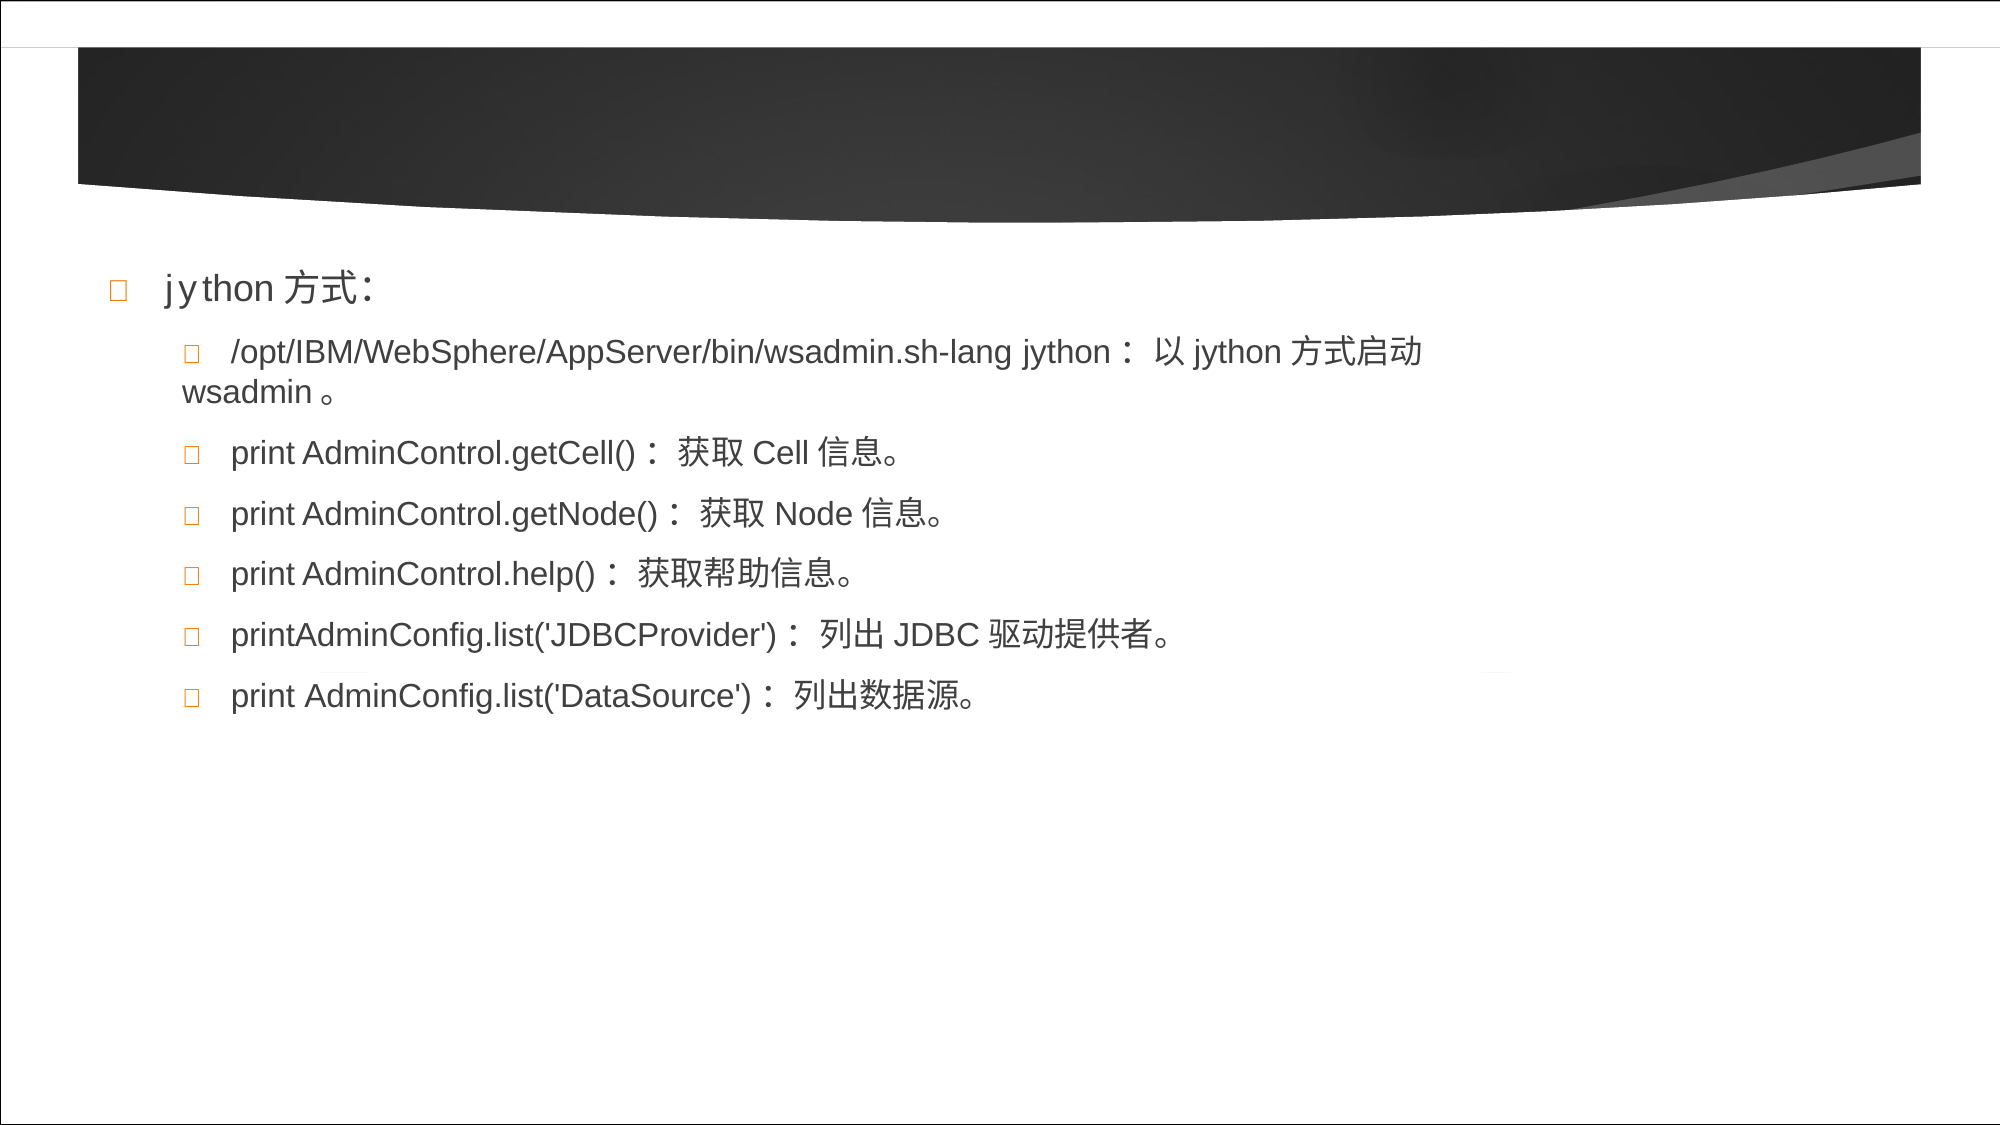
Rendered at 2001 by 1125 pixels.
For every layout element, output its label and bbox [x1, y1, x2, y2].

text_box [0, 0, 2000, 1125]
